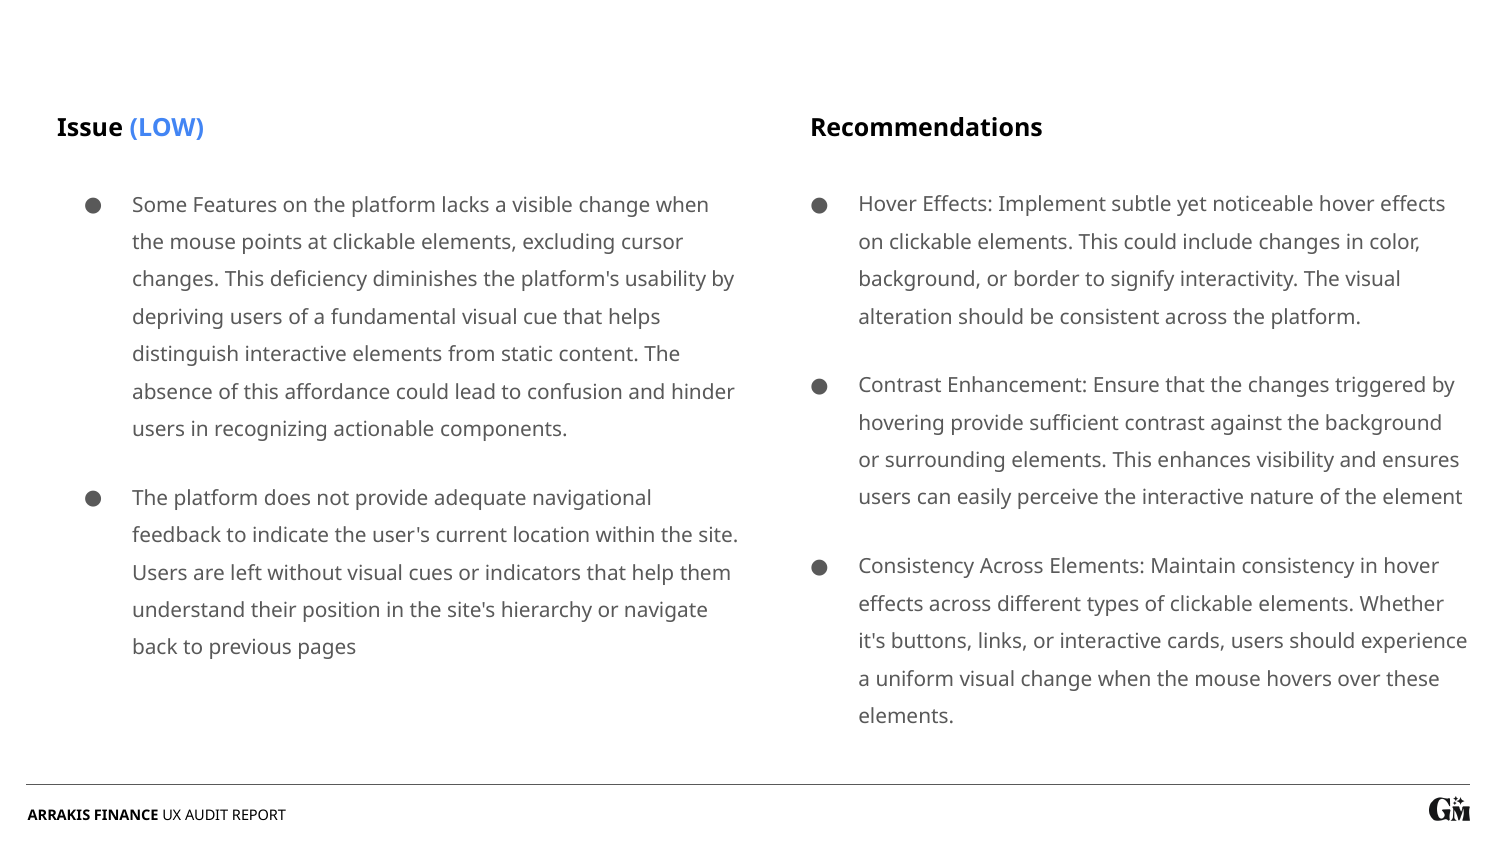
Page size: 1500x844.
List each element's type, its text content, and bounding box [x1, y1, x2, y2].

text_box Issue (LOW) [41, 96, 535, 156]
text_box Recommendations [795, 96, 1331, 156]
text_box Some Features on the platform lacks a visible change when the mouse points at clickable elements, excluding cursor changes. This deficiency diminishes the platform's usability by depriving users of a fundamental visual cue that helps distinguish interactive elements from static content. The absence of this affordance could lead to confusion and hinder users in recognizing actionable components. The platform does not provide adequate navigational feedback to indicate the user's current location within the site. Users are left without visual cues or indicators that help them understand their position in the site's hierarchy or navigate back to previous pages [41, 163, 758, 675]
text_box Hover Effects: Implement subtle yet noticeable hover effects on clickable elements. This could include changes in color, background, or border to signify interactivity. The visual alteration should be consistent across the platform. Contrast Enhancement: Ensure that the changes triggered by hovering provide sufficient contrast against the background or surrounding elements. This enhances visibility and ensures users can easily perceive the interactive nature of the element Consistency Across Elements: Maintain consistency in hover effects across different types of clickable elements. Whether it's buttons, links, or interactive cards, users should experience a uniform visual change when the mouse hovers over these elements. [768, 163, 1484, 743]
picture [1429, 796, 1470, 821]
